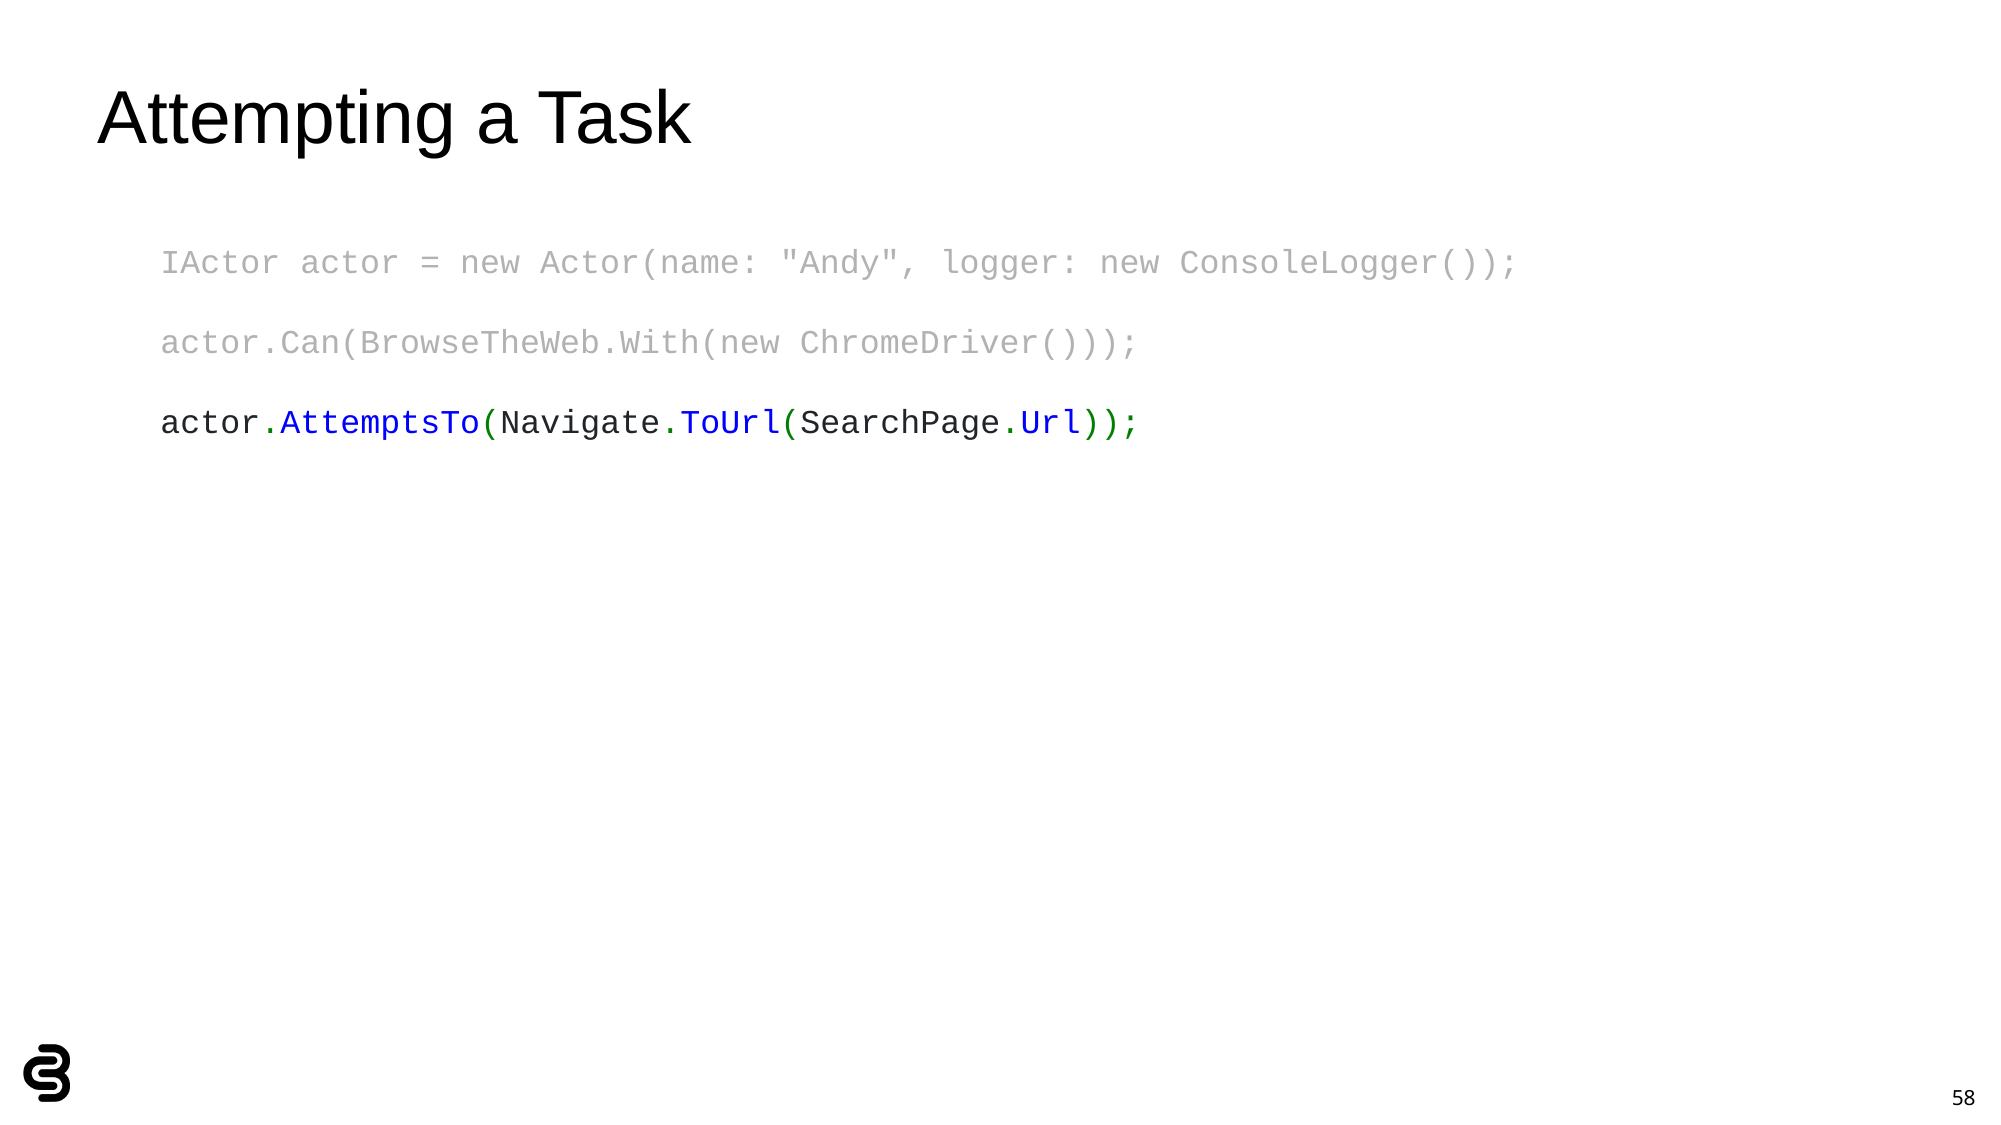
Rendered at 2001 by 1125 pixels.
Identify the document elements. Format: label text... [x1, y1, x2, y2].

text_box IActor actor = new Actor(name: "Andy", logger: new ConsoleLogger()); actor.Can(BrowseTheWeb.With(new ChromeDriver())); actor.AttemptsTo(Navigate.ToUrl(SearchPage.Url)); [145, 233, 1833, 448]
picture [23, 1044, 70, 1102]
title Attempting a Task [82, 48, 1936, 191]
